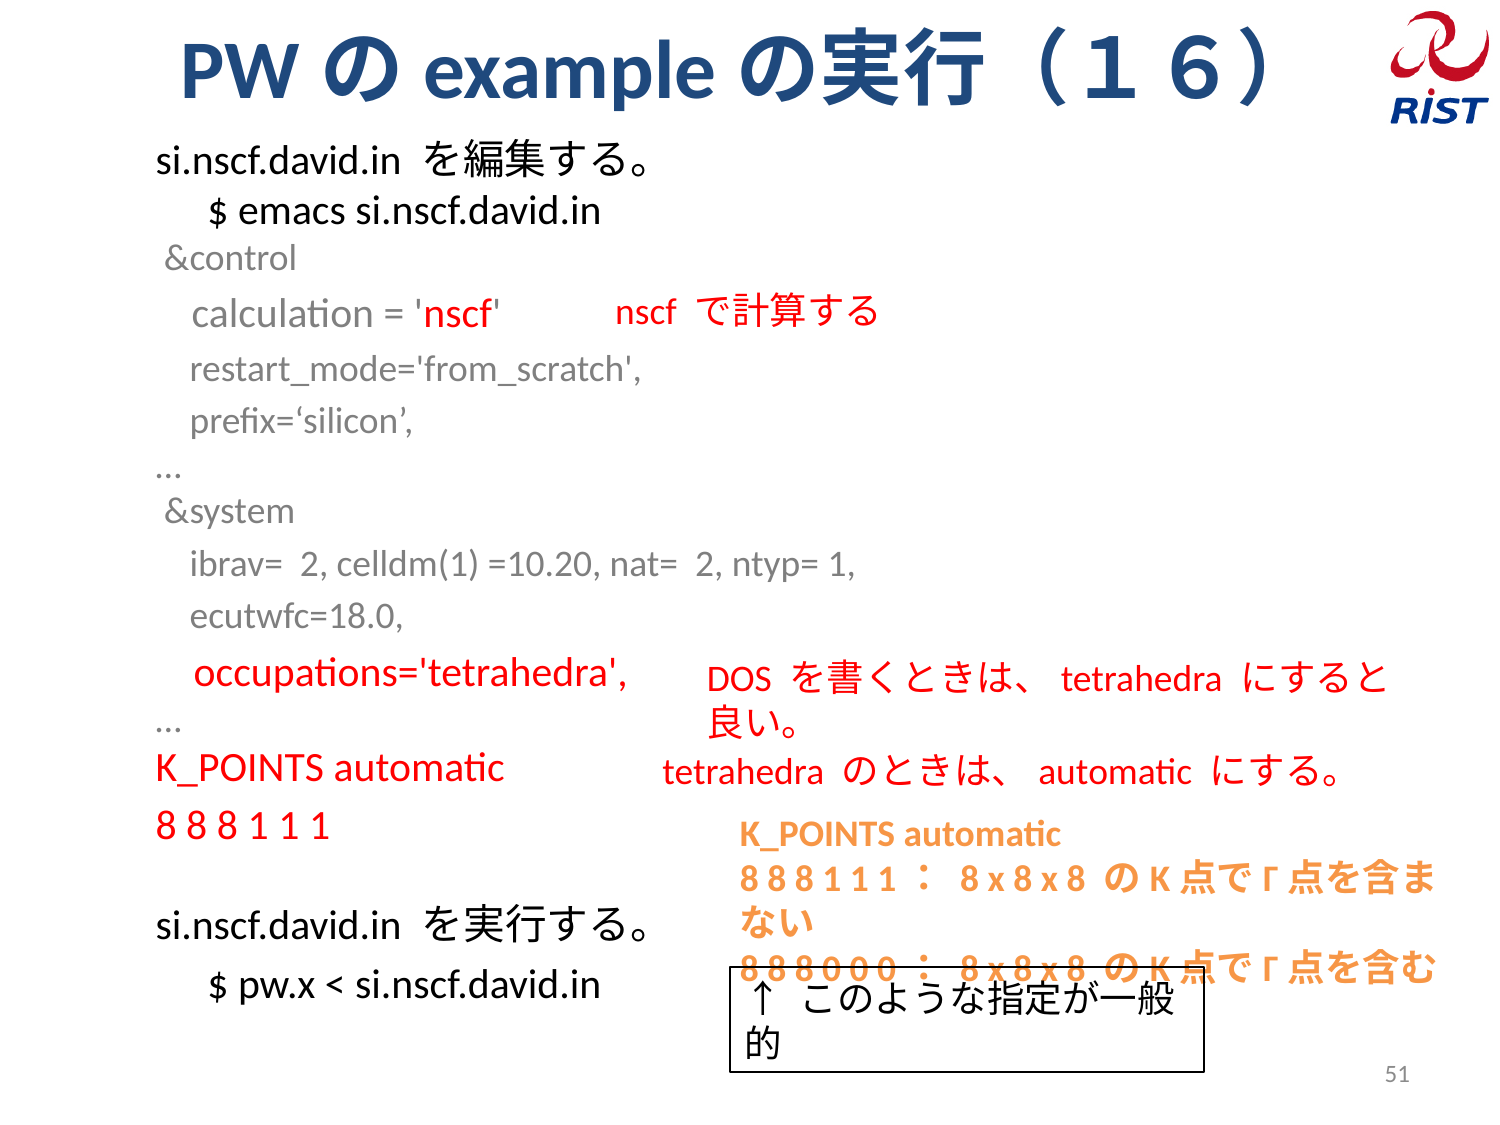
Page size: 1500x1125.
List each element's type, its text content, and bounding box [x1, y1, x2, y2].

text_box nscf で計算する [600, 279, 909, 340]
title PWのexampleの実行（１６） [75, 7, 1425, 124]
slide_number 51 [1074, 1042, 1425, 1103]
text_box K_POINTS automatic 8 8 8 1 1 1： 8 x 8 x 8 のK点でΓ点を含まない 8 8 8 0 0 0： 8 x 8 x 8 のK点でΓ点を含む [725, 801, 1458, 997]
list si.nscf.david.in を編集する。 $ emacs si.nscf.david.in &control calculation = 'nscf' restart_mode='from_scratch', prefix=‘silicon’, … &system ibrav= 2, celldm(1) =10.20, nat= 2, ntyp= 1, ecutwfc=18.0, occupations='tetrahedra', … K_POINTS automatic 8 8 8 1 1 1 si.nscf.david.in を実行する。 $ pw.x < si.nscf.david.in [75, 125, 1425, 1125]
picture [1379, 0, 1500, 135]
text_box tetrahedra のときは、automatic にする。 [647, 739, 1381, 800]
text_box DOS を書くときは、tetrahedra にすると良い。 [692, 647, 1425, 752]
text_box ↑ このような指定が一般的 [729, 967, 1205, 1073]
